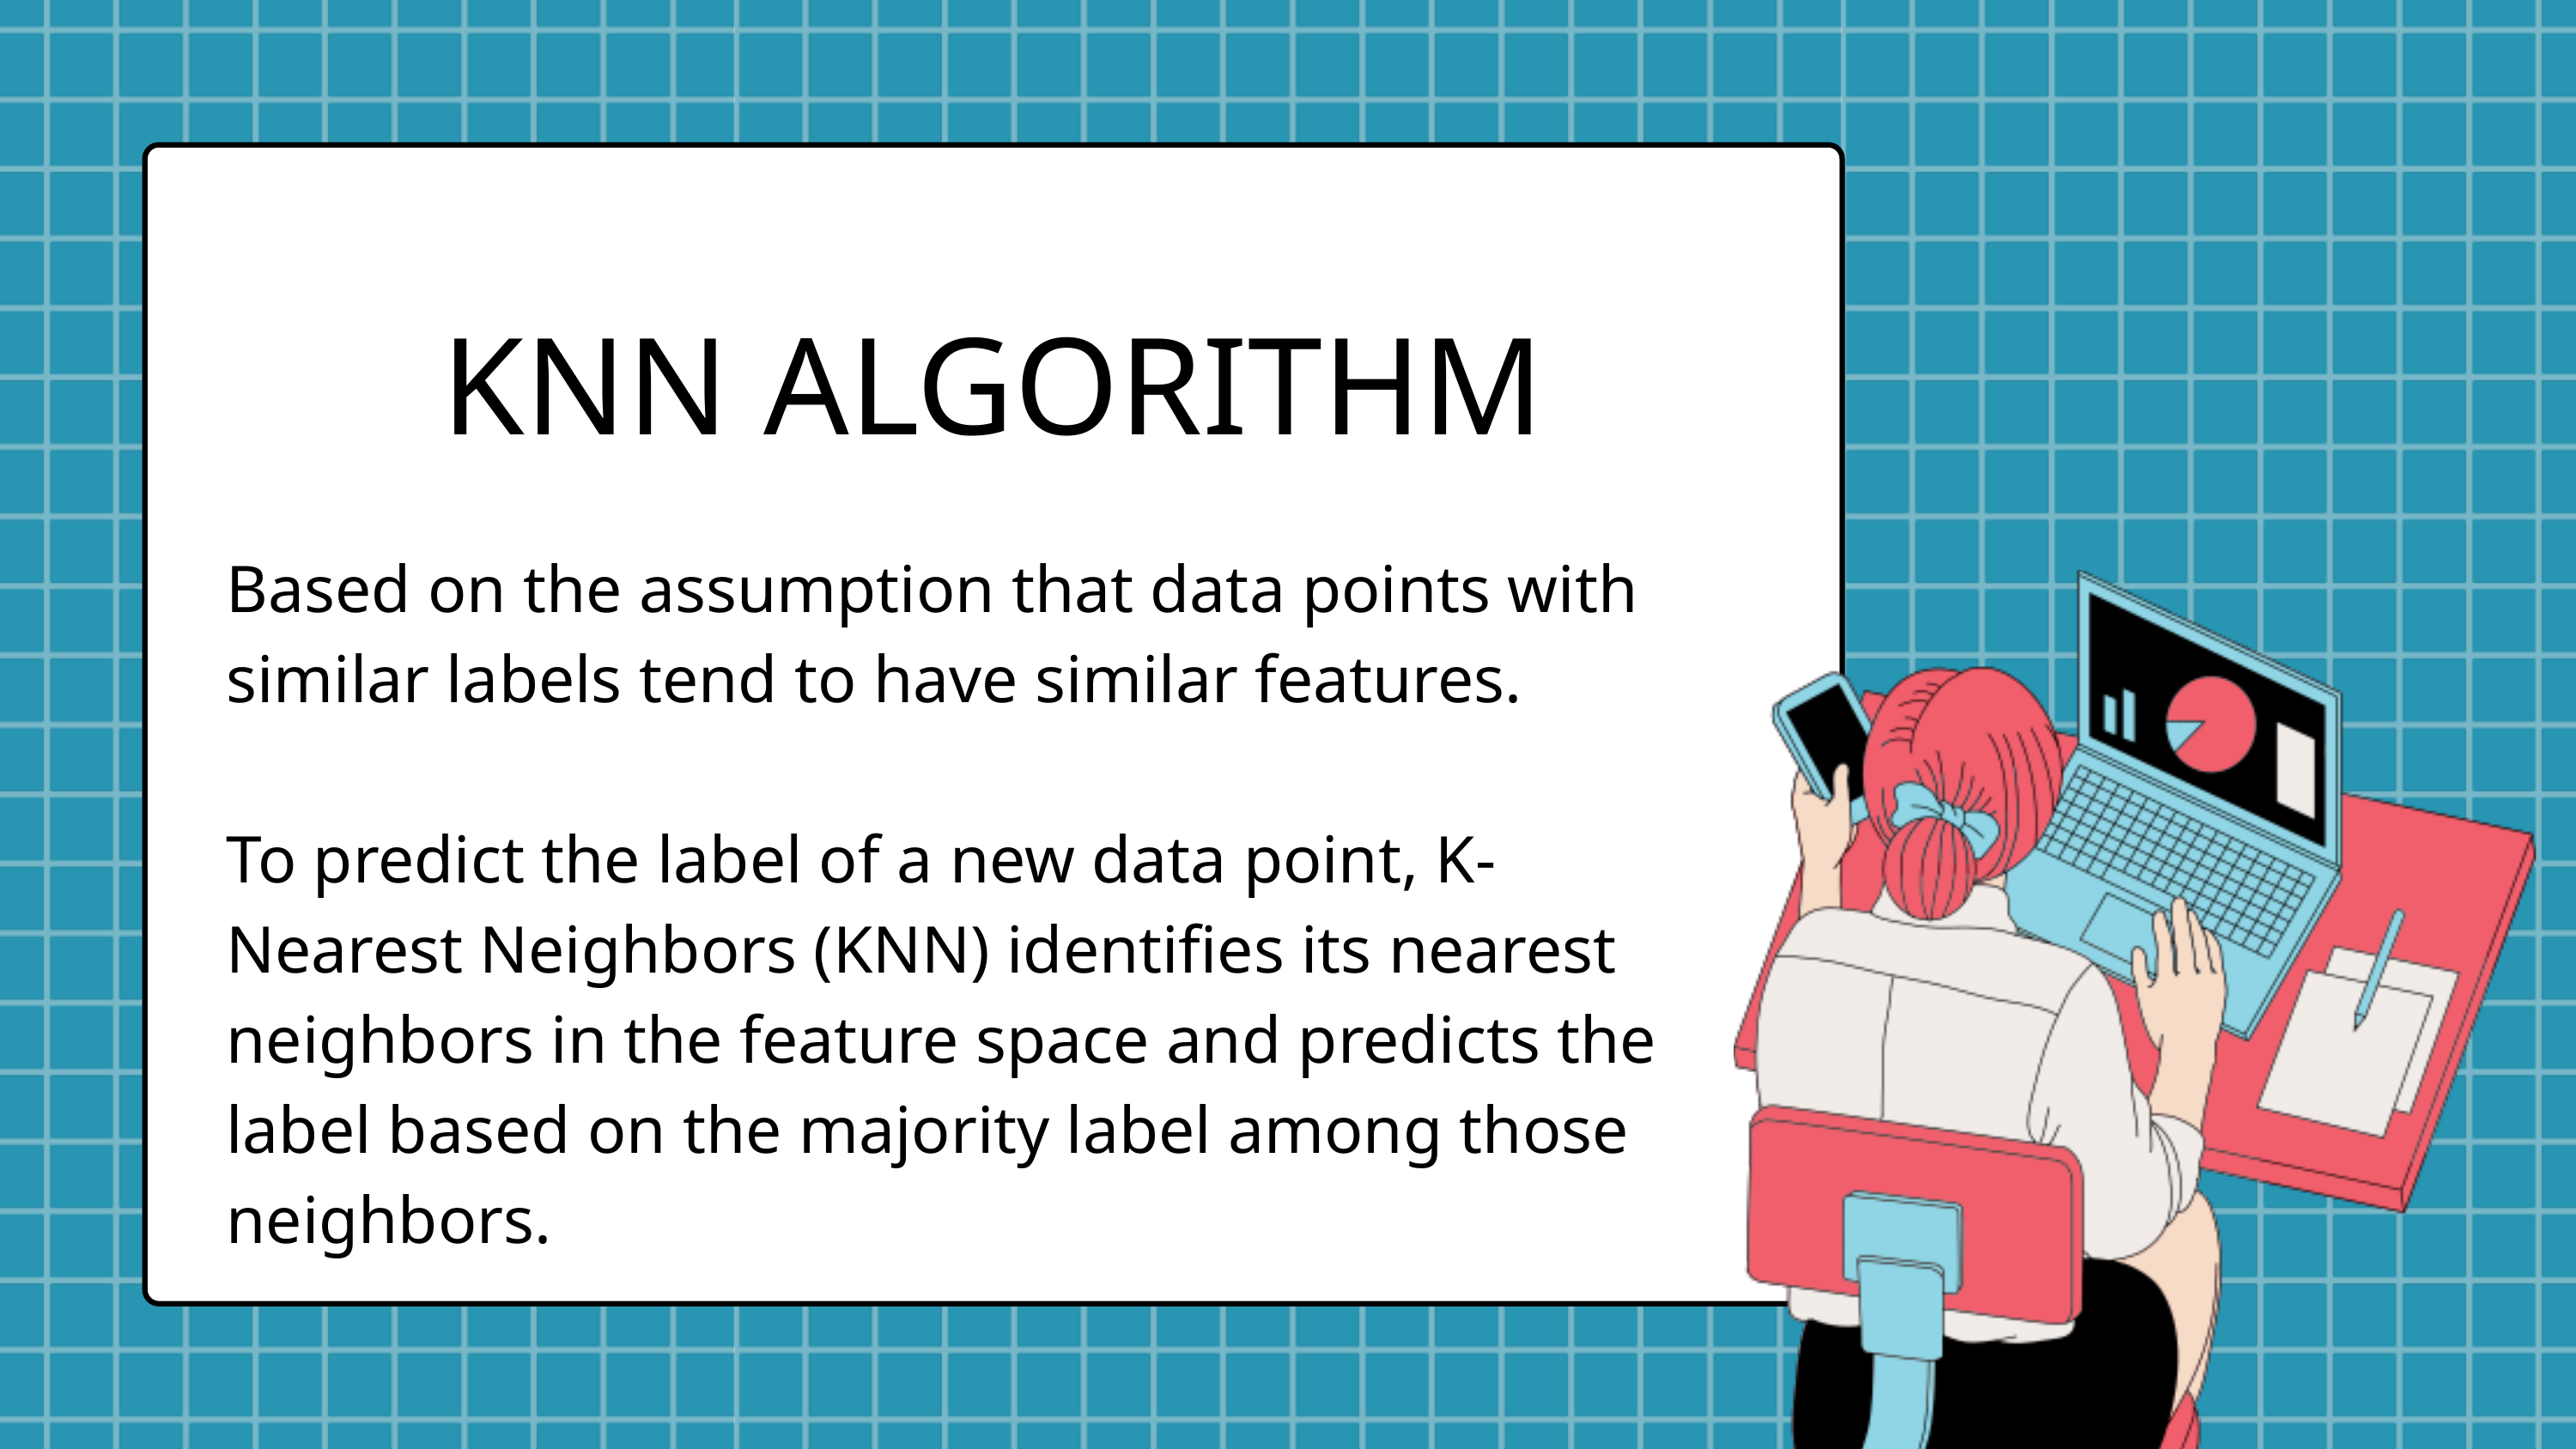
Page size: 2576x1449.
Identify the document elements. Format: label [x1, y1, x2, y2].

text_box [1734, 570, 2537, 1449]
text_box [0, 0, 736, 1449]
text_box [144, 144, 1843, 1304]
text_box [736, 1312, 1734, 1449]
text_box [1840, 0, 2576, 1449]
text_box [736, 0, 1840, 144]
